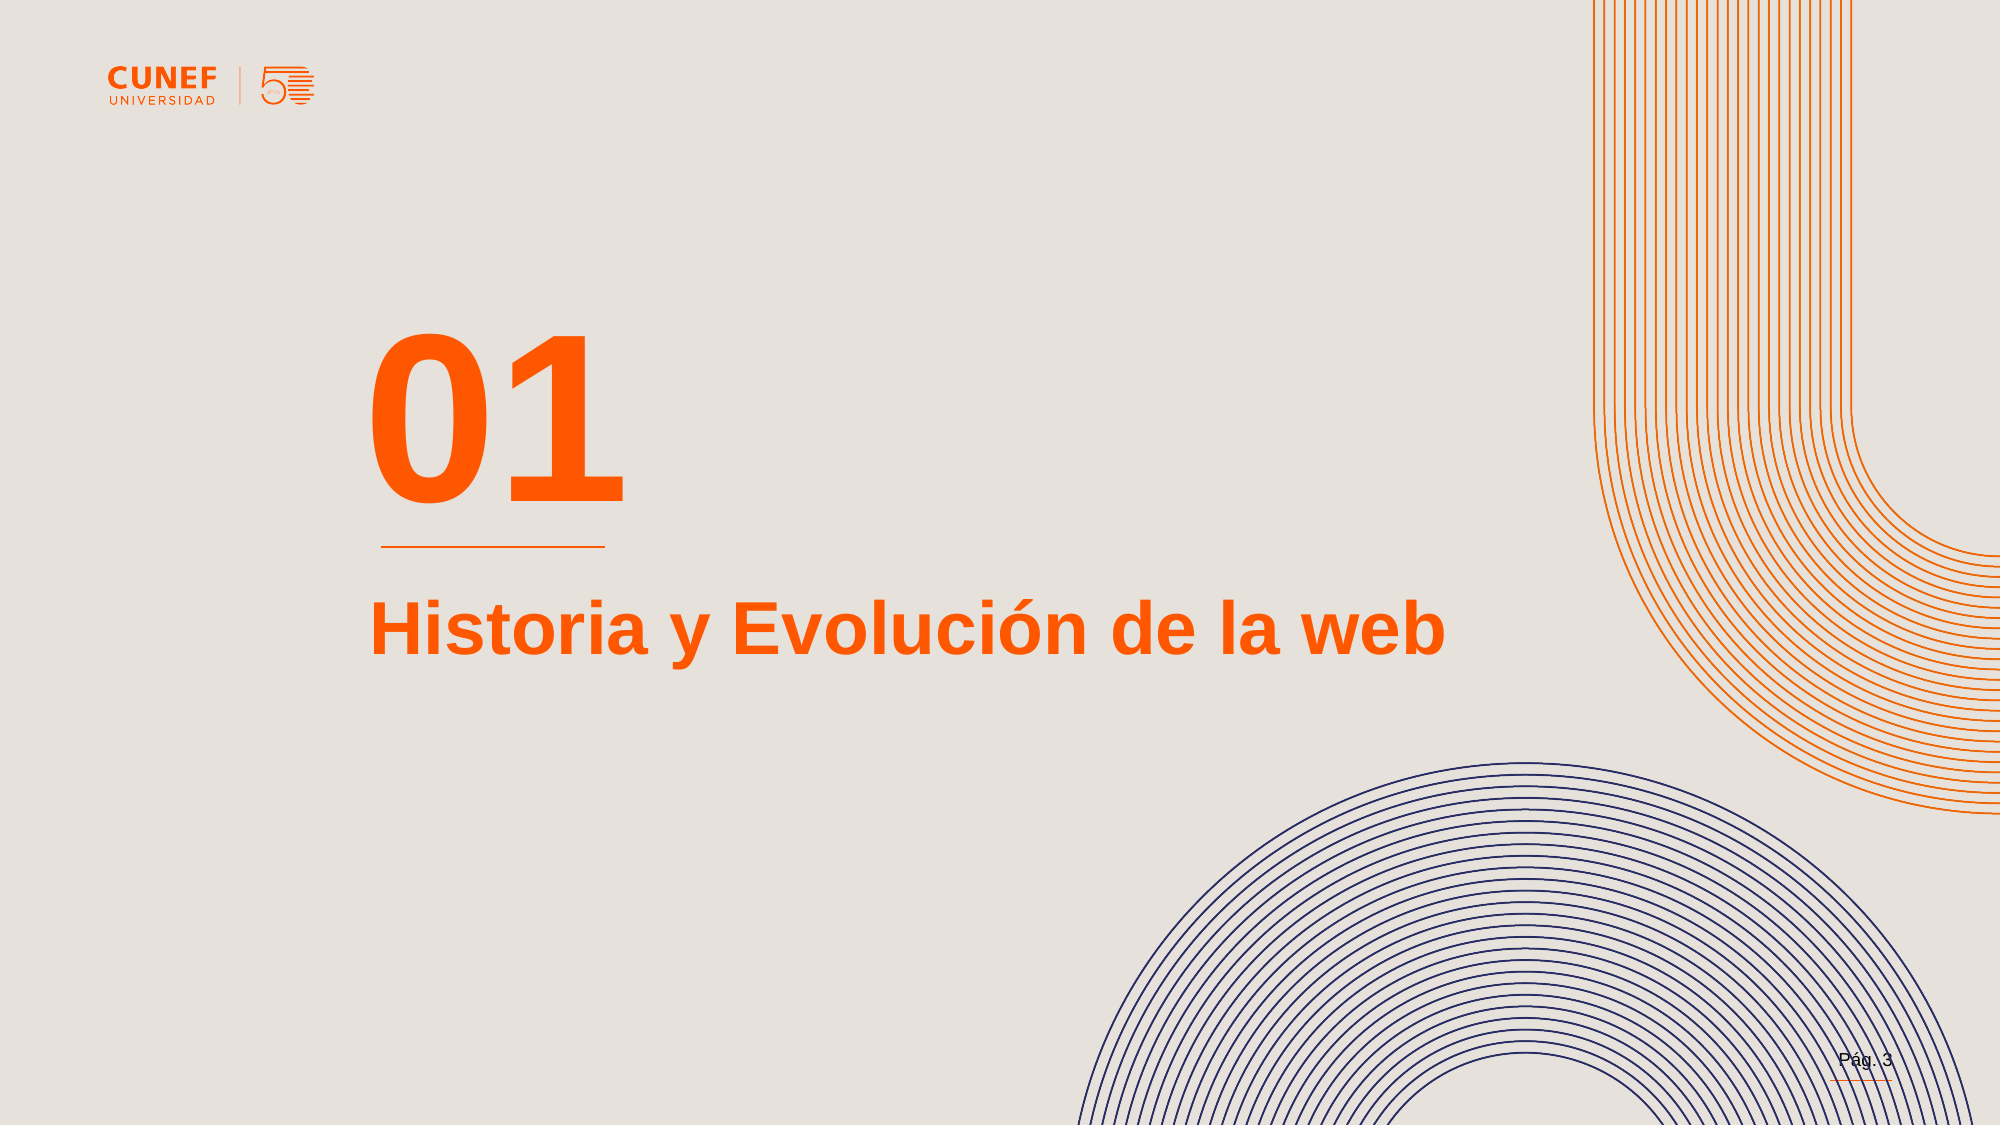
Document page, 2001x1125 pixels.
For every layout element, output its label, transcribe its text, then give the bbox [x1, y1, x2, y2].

title 01 [363, 294, 1043, 445]
list Historia y Evolución de la web [369, 596, 1481, 726]
picture [0, 0, 2000, 1125]
